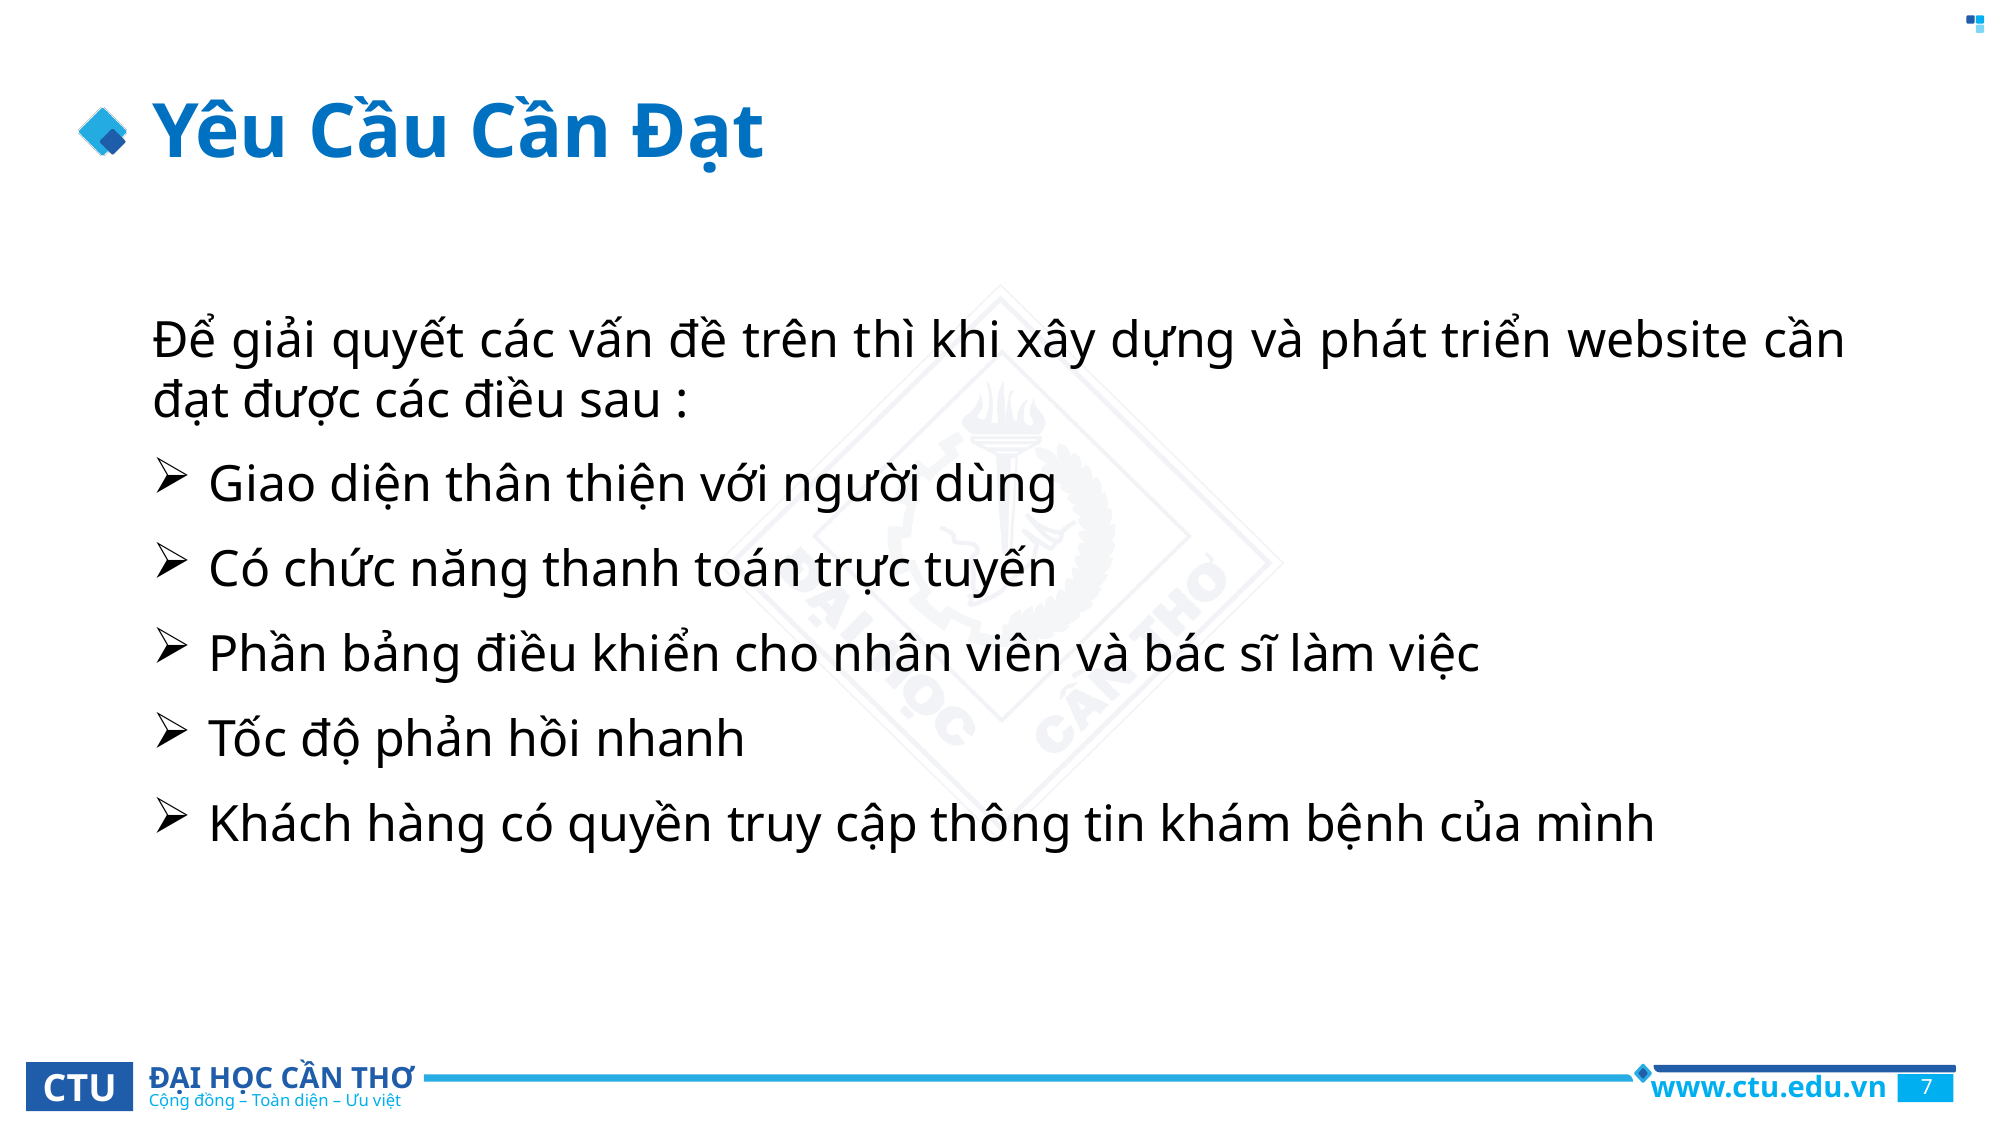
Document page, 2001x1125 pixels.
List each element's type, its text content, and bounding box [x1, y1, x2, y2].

title Yêu Cầu Cần Đạt [137, 24, 1863, 243]
picture [78, 107, 127, 156]
list Để giải quyết các vấn đề trên thì khi xây dựng và phát triển website cần đạt được các điều sau : Giao diện thân thiện với người dùng Có chức năng thanh toán trực tuyến Phần bảng điều khiển cho nhân viên và bác sĩ làm việc Tốc độ phản hồi nhanh Khách hàng có quyền truy cập thông tin khám bệnh của mình [137, 299, 1863, 1014]
